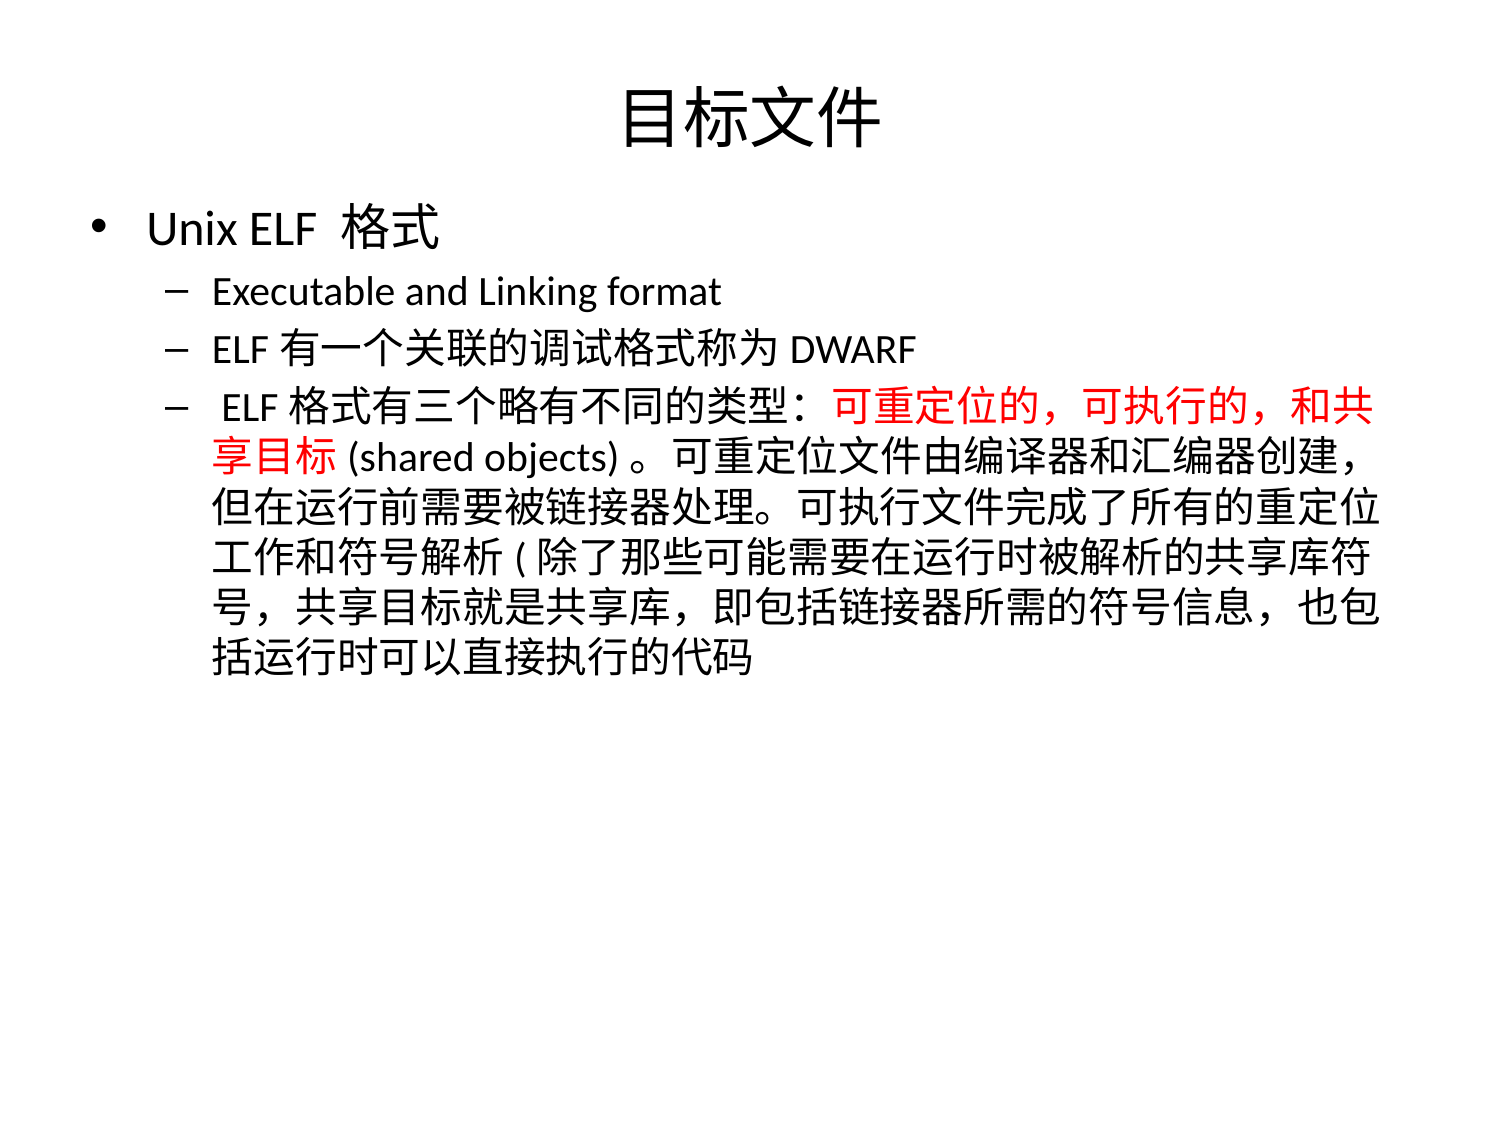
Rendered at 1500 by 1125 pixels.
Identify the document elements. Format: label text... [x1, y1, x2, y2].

title 目标文件 [75, 45, 1425, 187]
list Unix ELF 格式 Executable and Linking format ELF有一个关联的调试格式称为DWARF ELF格式有三个略有不同的类型：可重定位的，可执行的，和共享目标(shared objects)。可重定位文件由编译器和汇编器创建，但在运行前需要被链接器处理。可执行文件完成了所有的重定位工作和符号解析(除了那些可能需要在运行时被解析的共享库符号，共享目标就是共享库，即包括链接器所需的符号信息，也包括运行时可以直接执行的代码 [75, 187, 1425, 1100]
